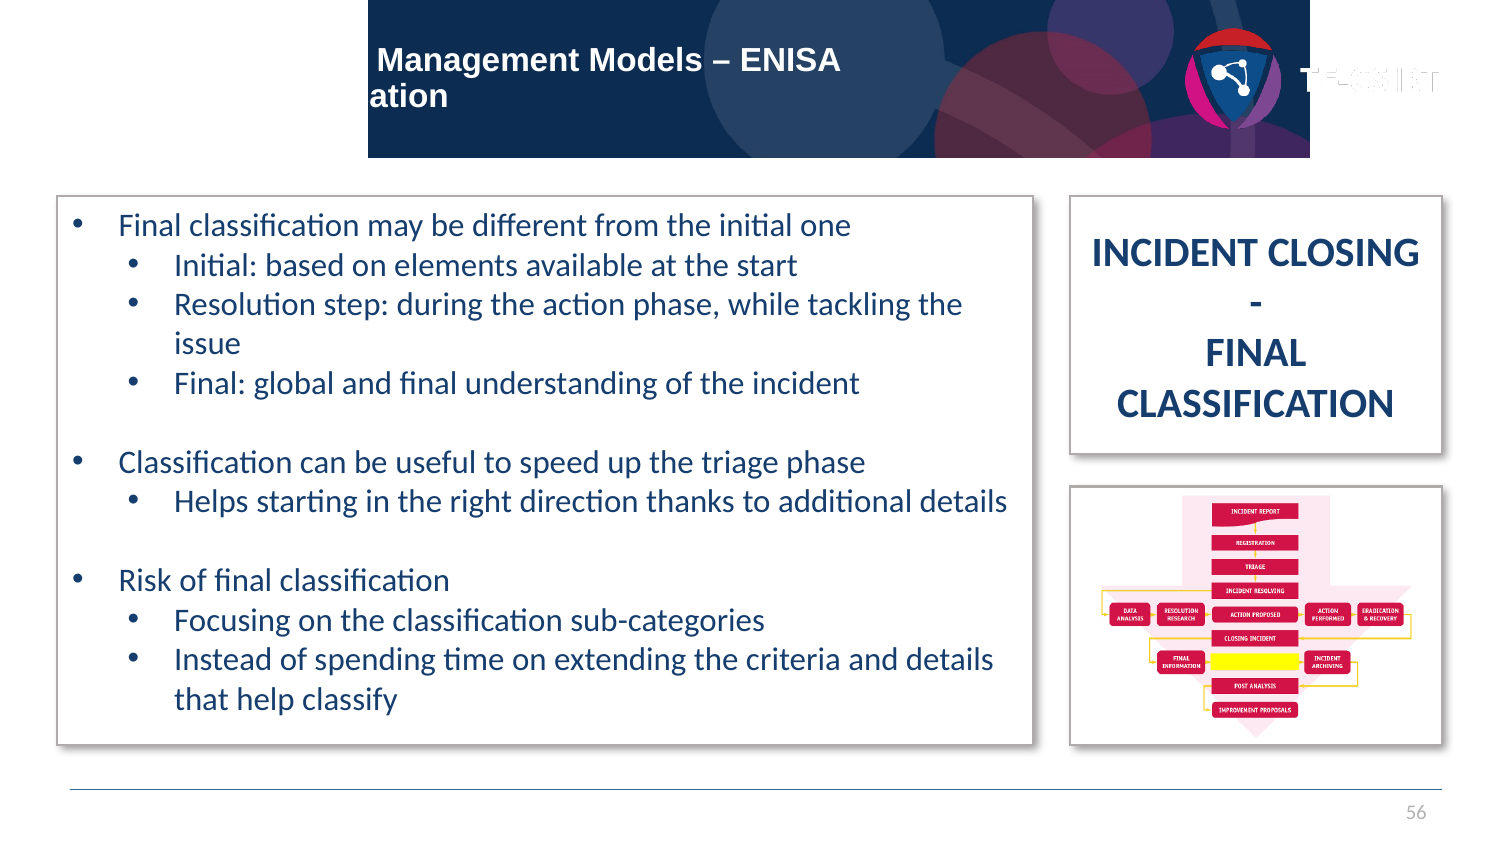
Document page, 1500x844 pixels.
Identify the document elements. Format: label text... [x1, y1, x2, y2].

text_box Incident Closing - Final Classification [1069, 195, 1443, 455]
picture [1098, 493, 1414, 738]
title Section 2: Incident Management Models – ENISA 12 – Final Classification [57, 21, 1114, 136]
picture [368, 0, 1439, 158]
text_box Final classification may be different from the initial one Initial: based on elements available at the start Resolution step: during the action phase, while tackling the issue Final: global and final understanding of the incident Classification can be useful to speed up the triage phase Helps starting in the right direction thanks to additional details Risk of final classification Focusing on the classification sub-categories Instead of spending time on extending the criteria and details that help classify [57, 196, 1033, 745]
text_box [1069, 485, 1443, 746]
slide_number 56 [1104, 788, 1442, 834]
